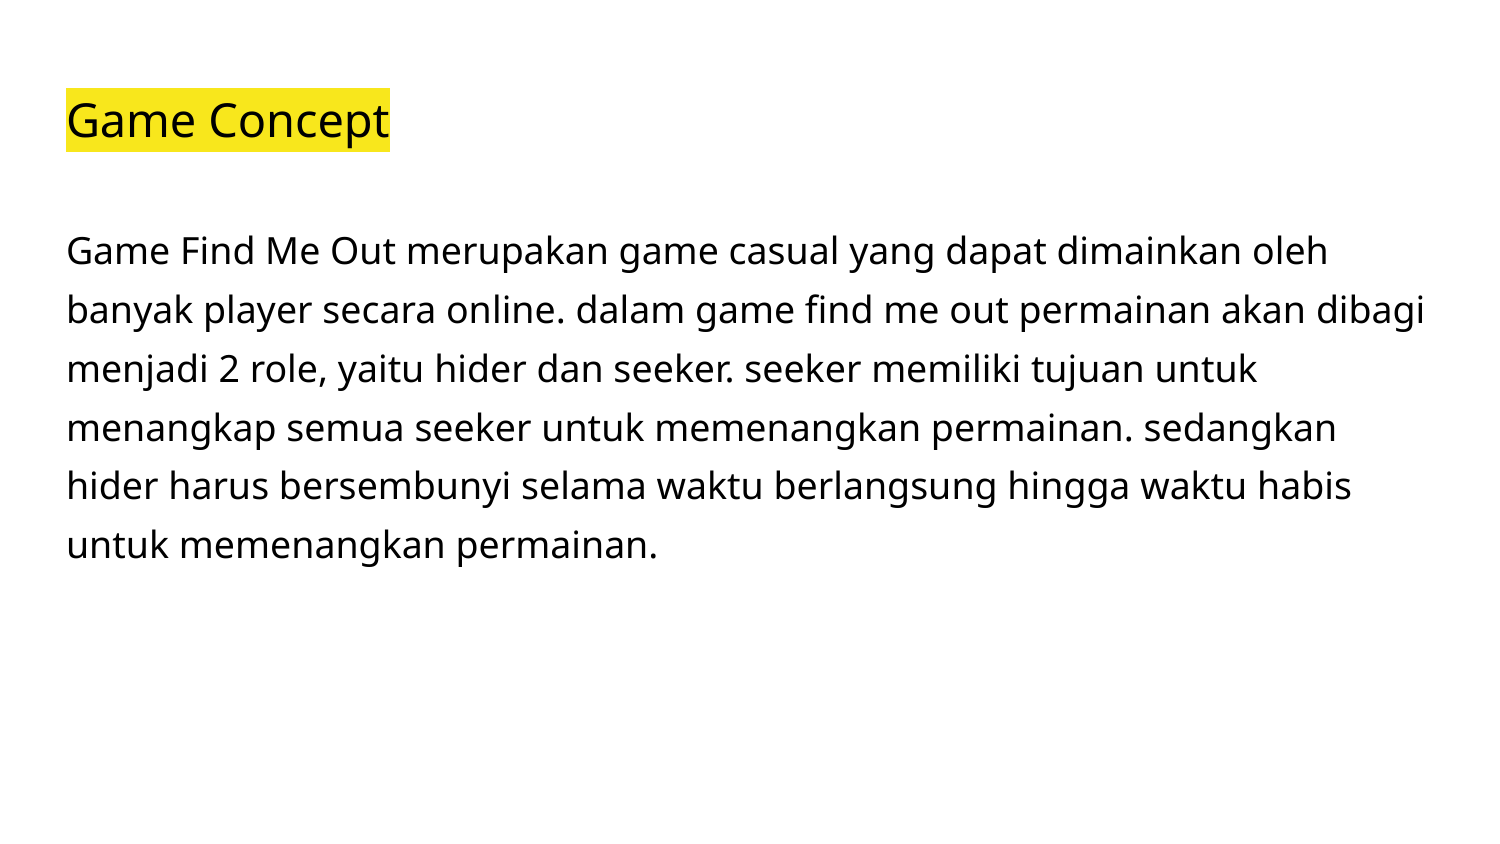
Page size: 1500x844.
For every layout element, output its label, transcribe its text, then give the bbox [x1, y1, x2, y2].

list Game Find Me Out merupakan game casual yang dapat dimainkan oleh banyak player secara online. dalam game find me out permainan akan dibagi menjadi 2 role, yaitu hider dan seeker. seeker memiliki tujuan untuk menangkap semua seeker untuk memenangkan permainan. sedangkan hider harus bersembunyi selama waktu berlangsung hingga waktu habis untuk memenangkan permainan. [51, 202, 1449, 750]
title Game Concept [51, 72, 1449, 167]
